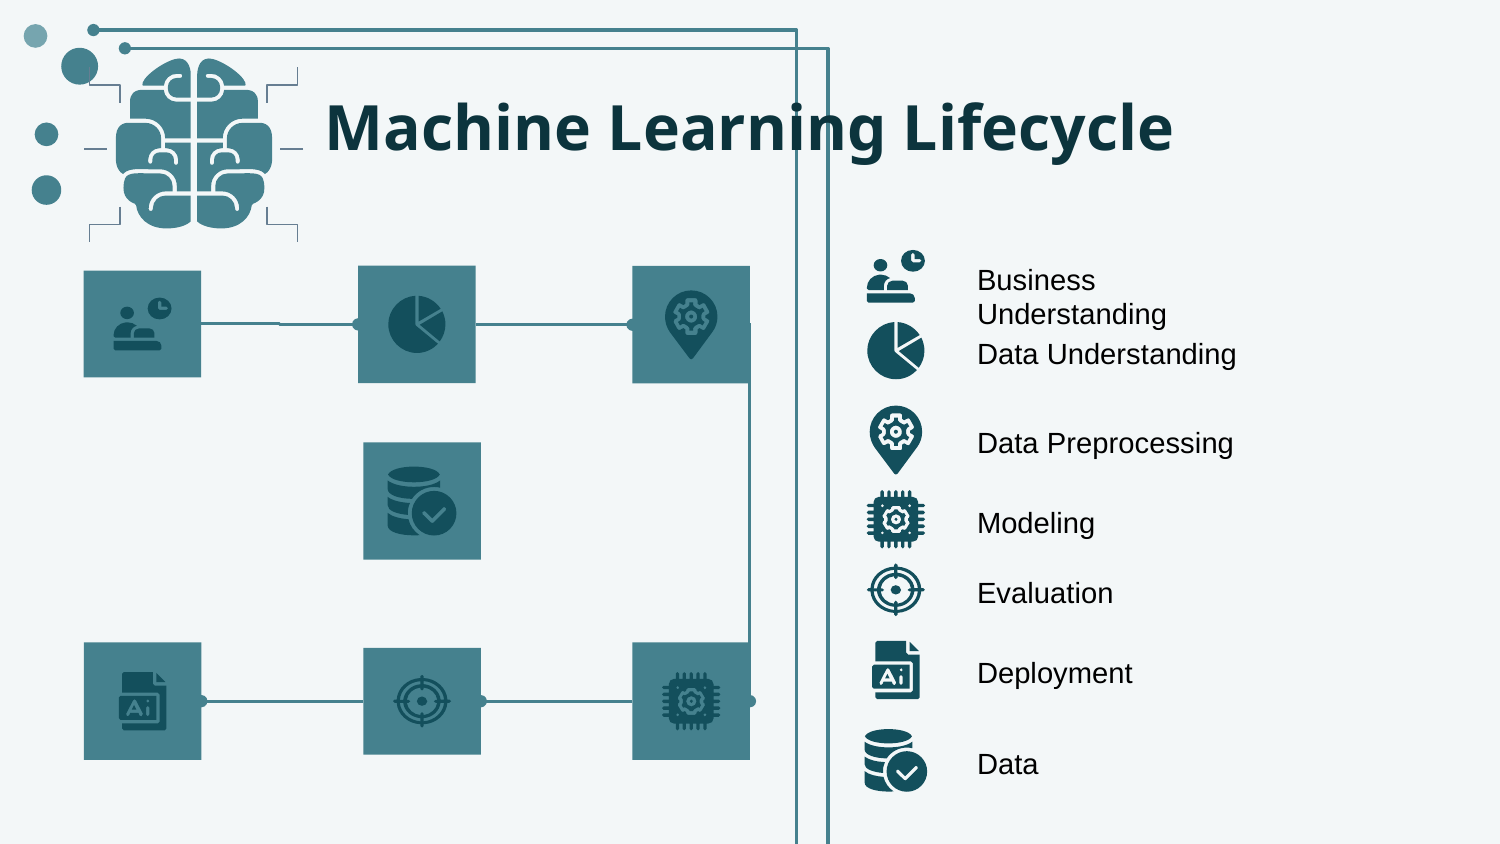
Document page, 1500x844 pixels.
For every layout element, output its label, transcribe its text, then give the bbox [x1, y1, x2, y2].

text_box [871, 640, 920, 700]
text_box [632, 642, 751, 761]
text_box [83, 58, 304, 243]
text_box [869, 405, 923, 475]
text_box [866, 563, 926, 617]
text_box Evaluation [962, 559, 1309, 621]
text_box Data Understanding [962, 320, 1309, 382]
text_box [866, 321, 925, 380]
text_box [866, 489, 926, 549]
text_box Data Preprocessing [962, 409, 1309, 471]
text_box Business Understanding [962, 245, 1309, 307]
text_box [363, 441, 482, 560]
text_box Data [962, 729, 1309, 791]
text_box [866, 249, 926, 303]
text_box Modeling [962, 488, 1309, 550]
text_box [864, 728, 928, 792]
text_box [357, 265, 476, 384]
title Machine Learning Lifecycle [308, 72, 1382, 167]
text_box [363, 647, 482, 755]
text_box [83, 642, 202, 761]
text_box Deployment [962, 639, 1309, 701]
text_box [632, 265, 751, 384]
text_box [83, 270, 202, 378]
